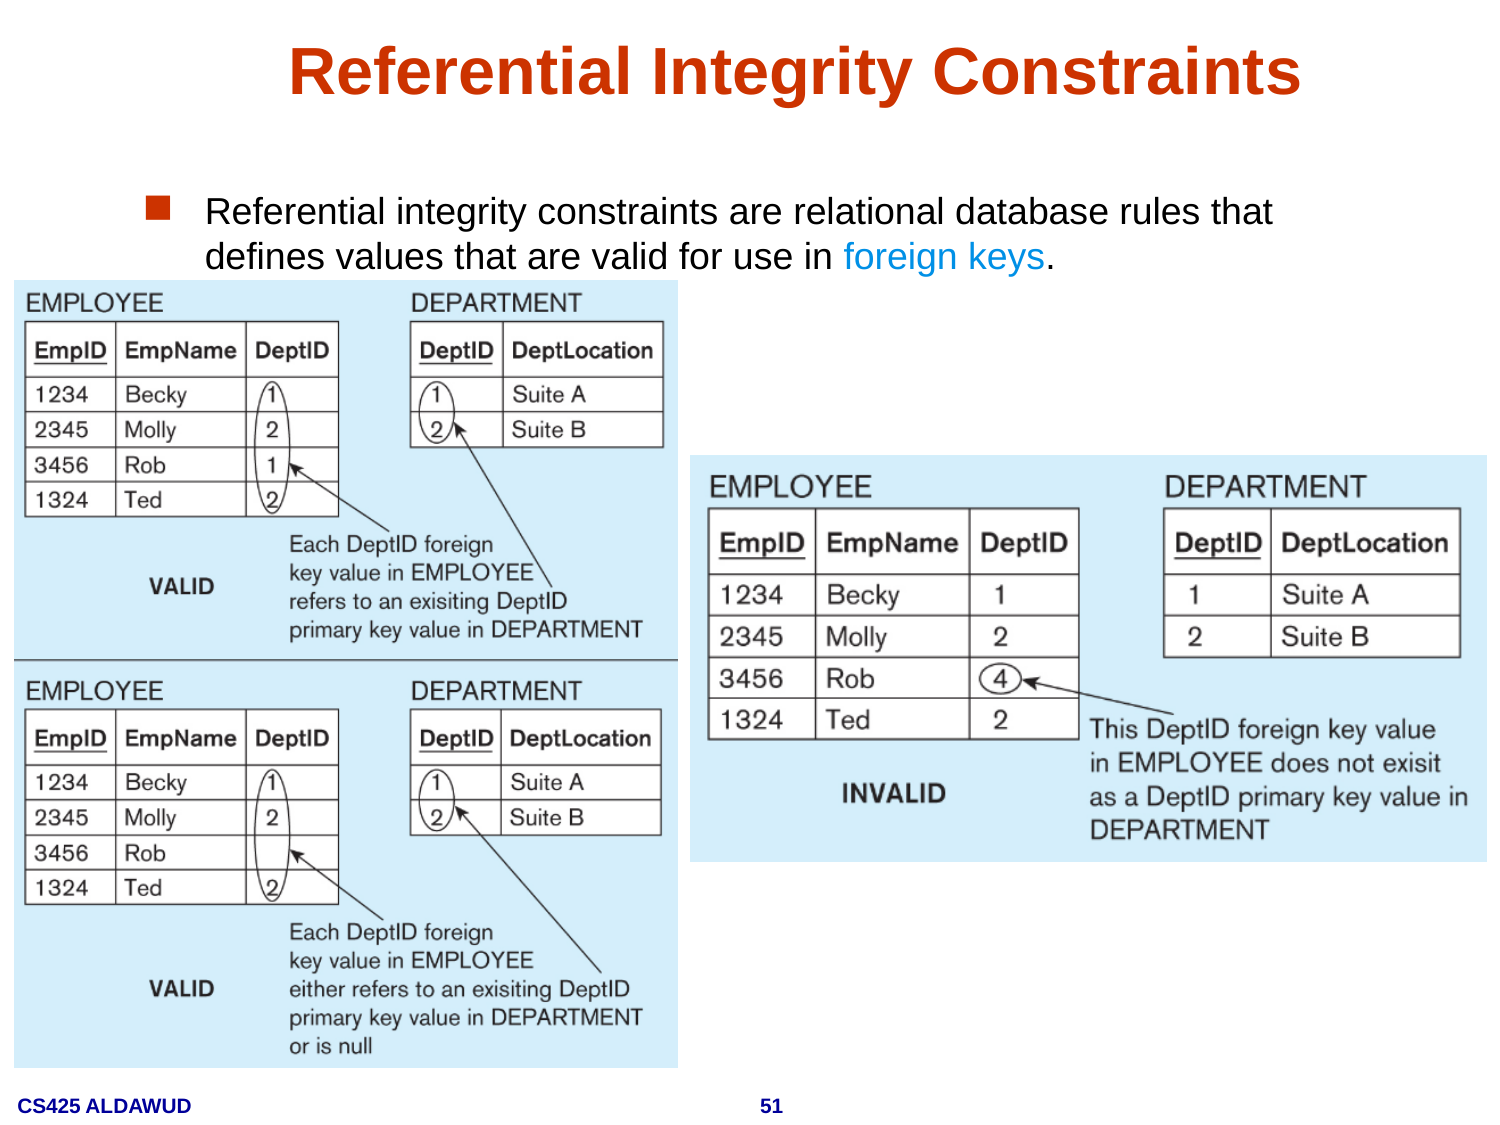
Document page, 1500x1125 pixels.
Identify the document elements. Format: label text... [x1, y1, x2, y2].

picture [14, 280, 678, 1068]
picture [690, 455, 1488, 862]
list Referential integrity constraints are relational database rules that defines values that are valid for use in foreign keys. [133, 179, 1391, 984]
title Referential Integrity Constraints [133, 14, 1459, 116]
